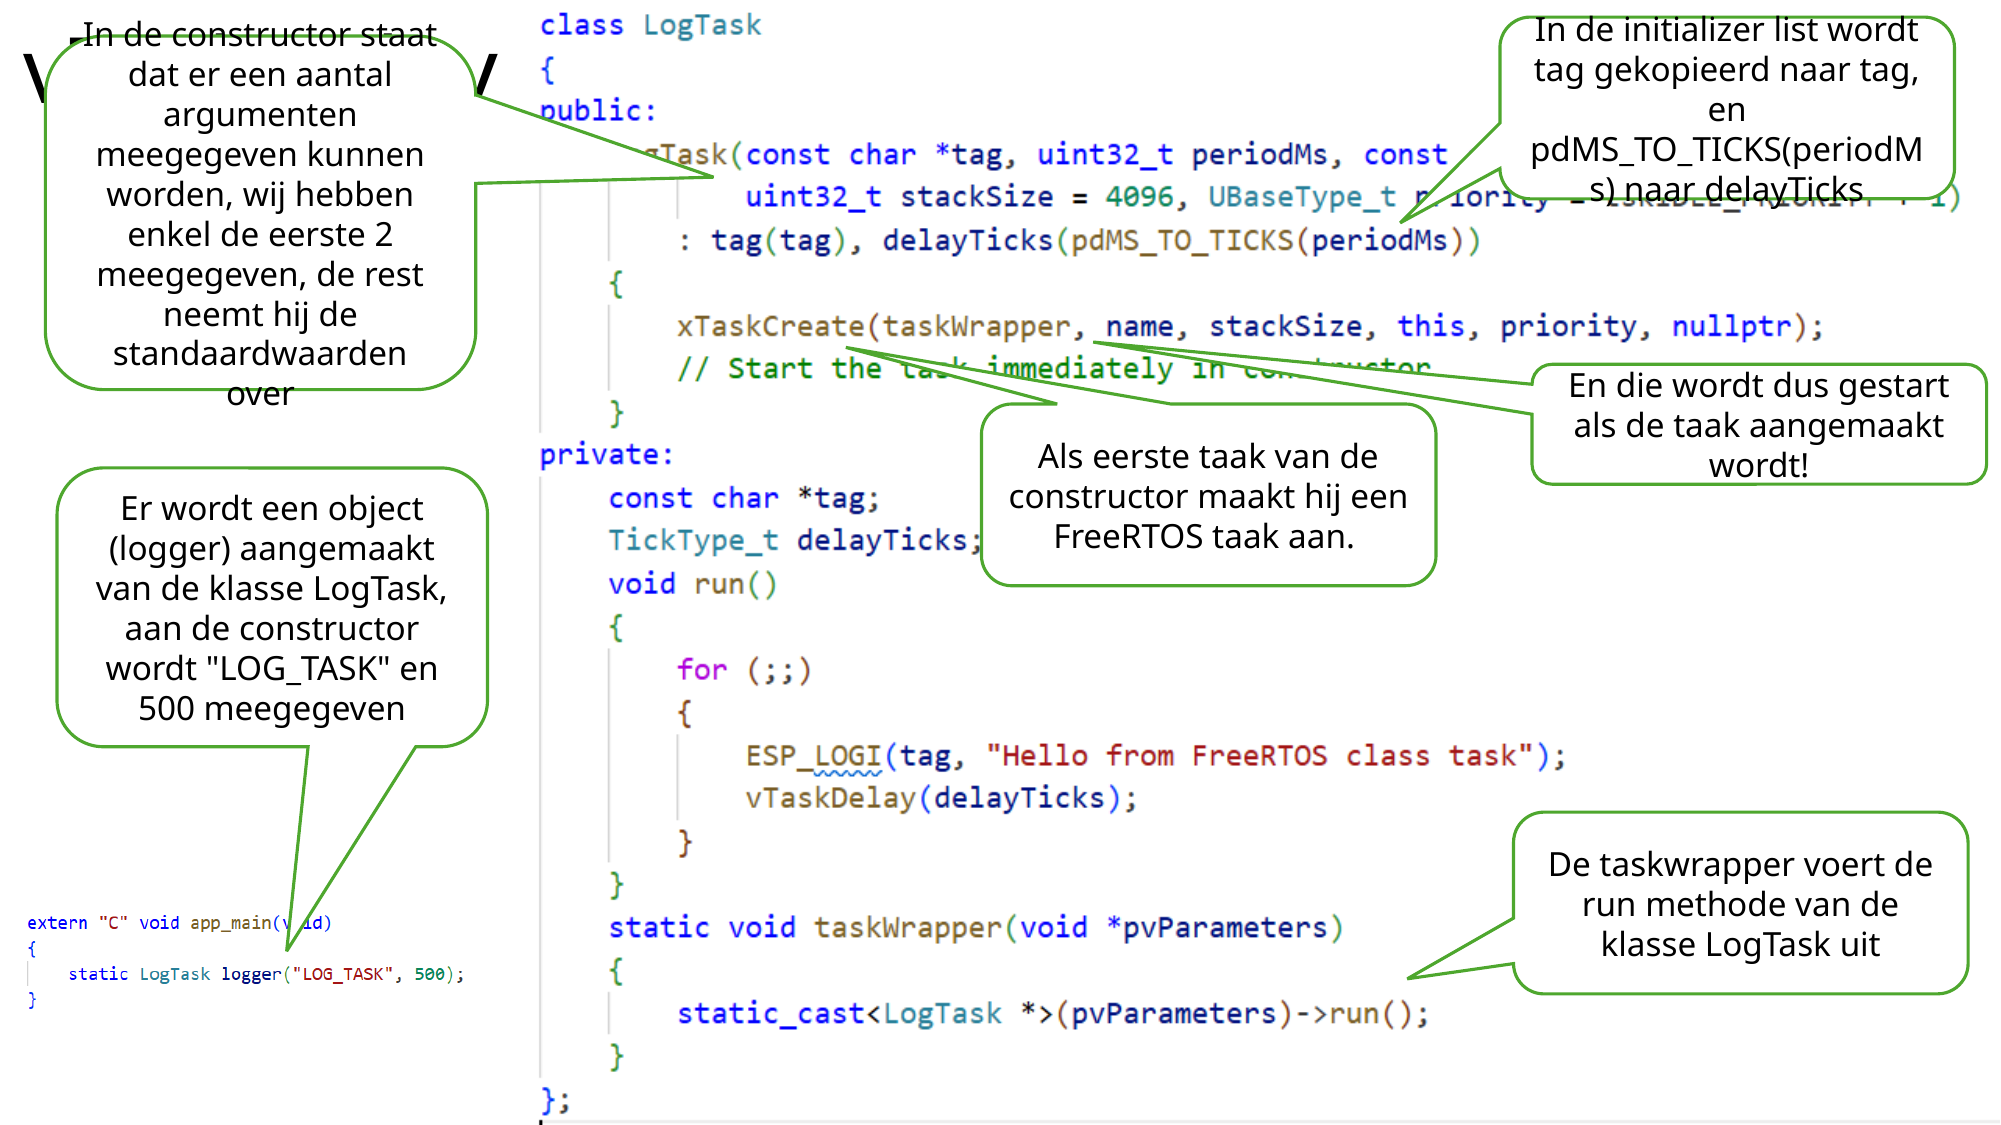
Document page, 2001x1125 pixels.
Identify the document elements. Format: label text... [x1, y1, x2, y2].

title vTaskDelay [8, 0, 526, 183]
text_box In de constructor staat dat er een aantal argumenten meegegeven kunnen worden, wij hebben enkel de eerste 2 meegegeven, de rest neemt hij de standaardwaarden over [43, 34, 526, 392]
picture [526, 0, 2000, 1125]
picture [7, 902, 477, 1026]
text_box Er wordt een object (logger) aangemaakt van de klasse LogTask, aan de constructor wordt "LOG_TASK" en 500 meegegeven [55, 466, 490, 902]
